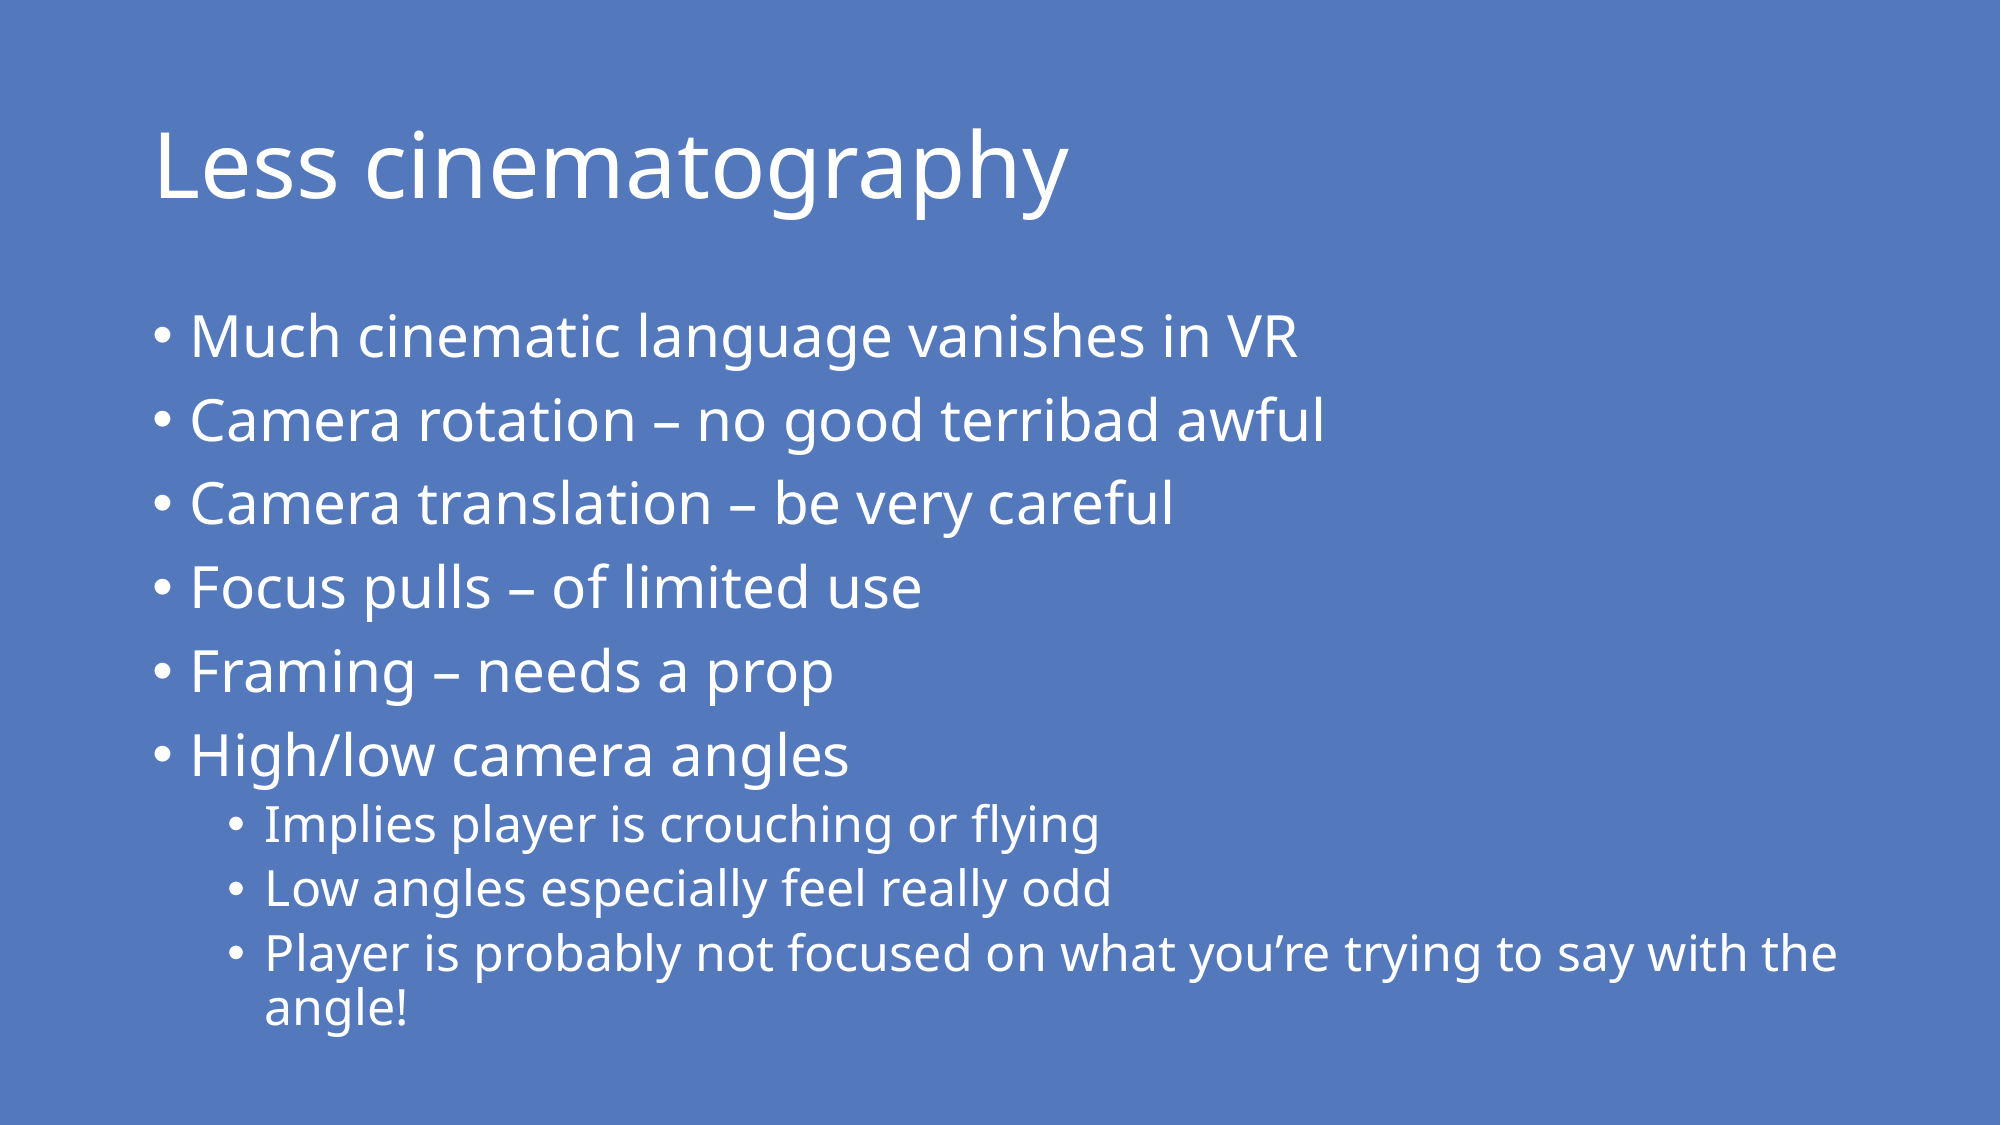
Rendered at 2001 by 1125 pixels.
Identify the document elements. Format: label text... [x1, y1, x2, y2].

list Much cinematic language vanishes in VR Camera rotation – no good terribad awful Camera translation – be very careful Focus pulls – of limited use Framing – needs a prop High/low camera angles Implies player is crouching or flying Low angles especially feel really odd Player is probably not focused on what you’re trying to say with the angle! [137, 299, 1863, 1014]
title Less cinematography [137, 59, 1863, 278]
